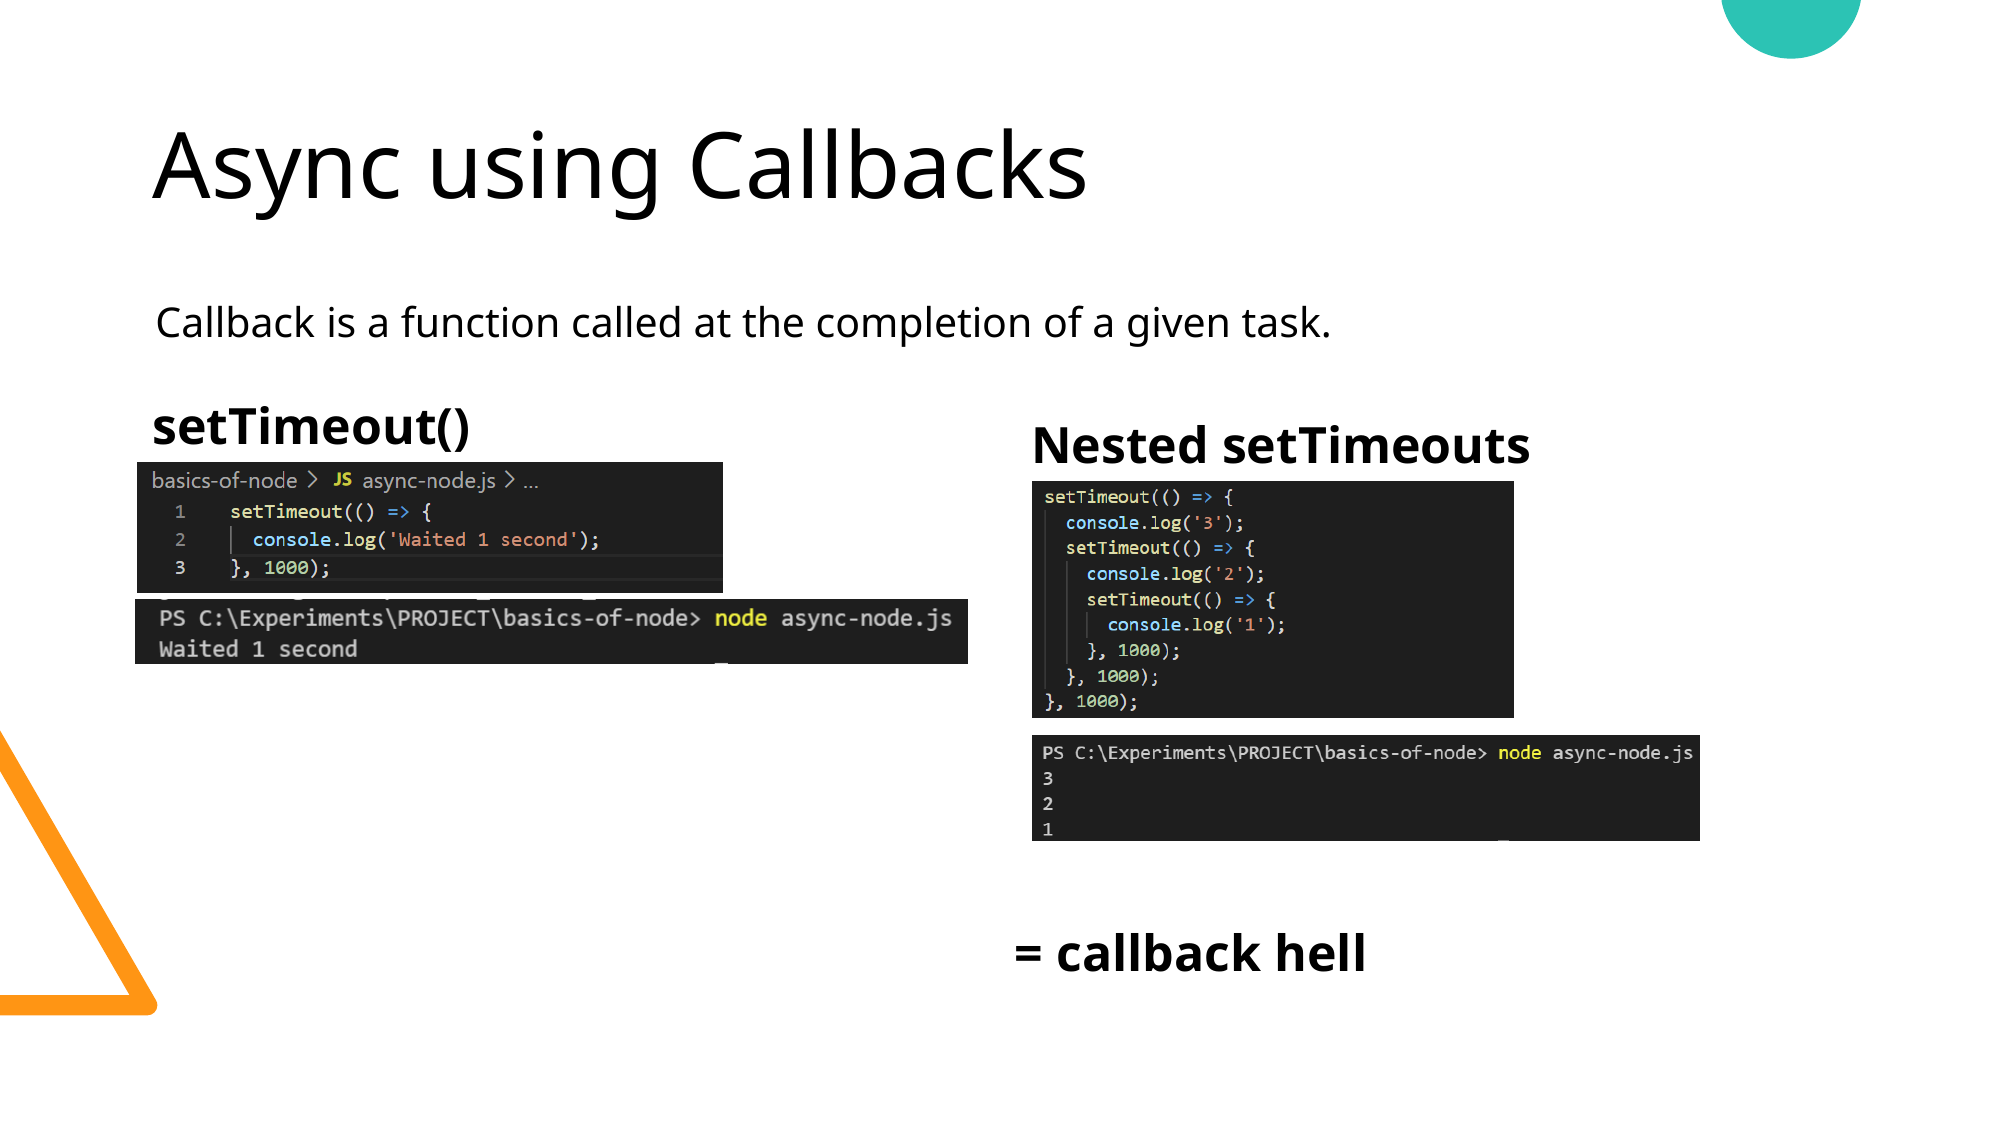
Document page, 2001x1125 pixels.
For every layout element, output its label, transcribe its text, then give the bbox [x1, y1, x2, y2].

picture [1032, 481, 1514, 718]
text_box = callback hell [999, 919, 1847, 990]
text_box setTimeout() [137, 392, 984, 463]
picture [1032, 735, 1700, 841]
picture [137, 462, 723, 593]
text_box Nested setTimeouts [1016, 411, 1863, 482]
title Async using Callbacks [137, 59, 1863, 278]
picture [135, 599, 968, 664]
text_box Callback is a function called at the completion of a given task. [140, 265, 1547, 354]
